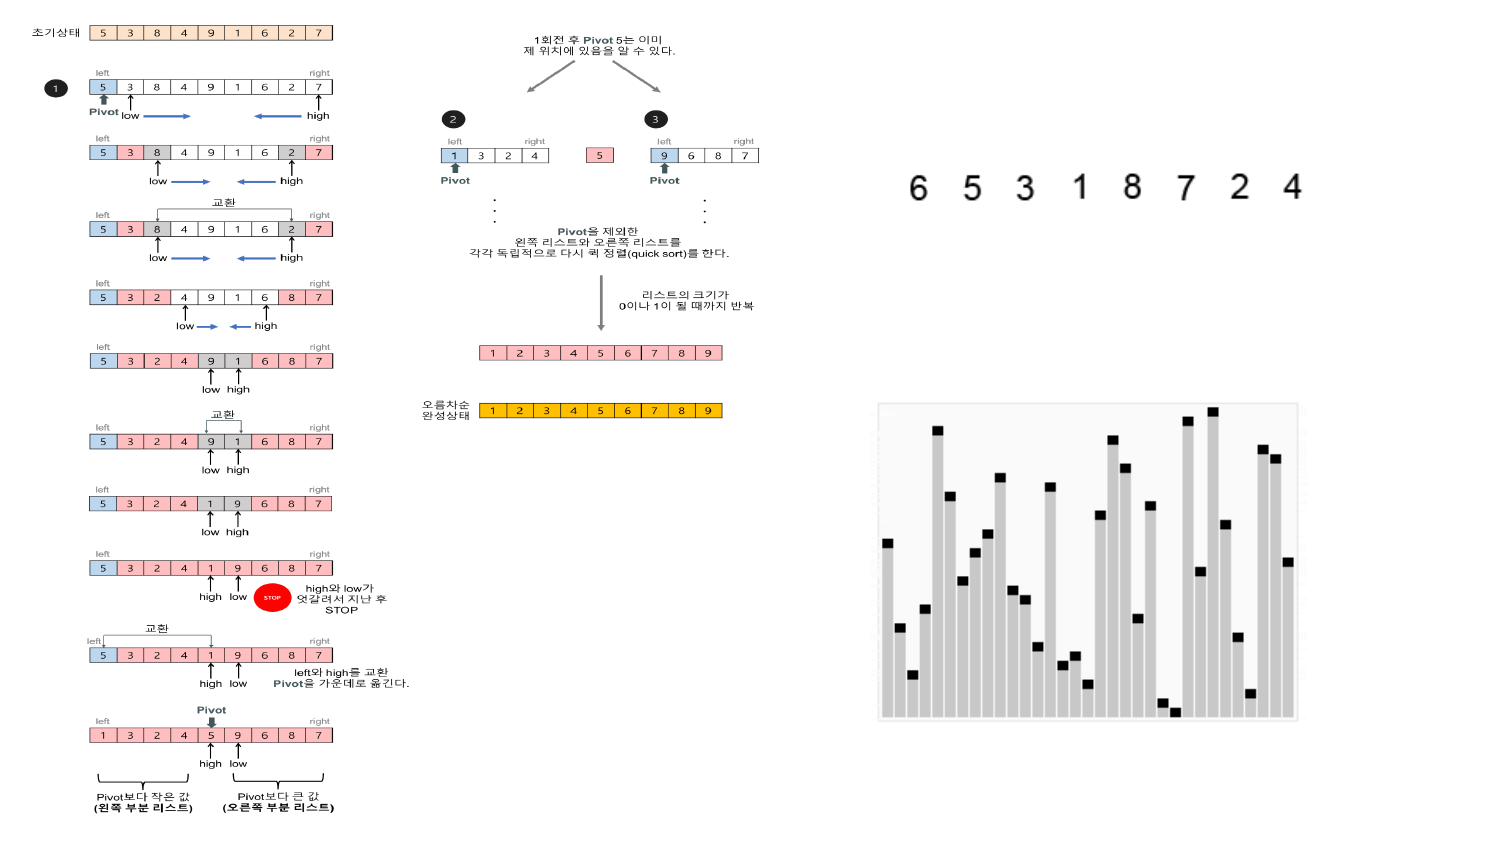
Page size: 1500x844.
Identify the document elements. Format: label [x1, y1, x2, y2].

picture [870, 56, 1340, 339]
picture [870, 395, 1309, 731]
picture [24, 24, 762, 819]
